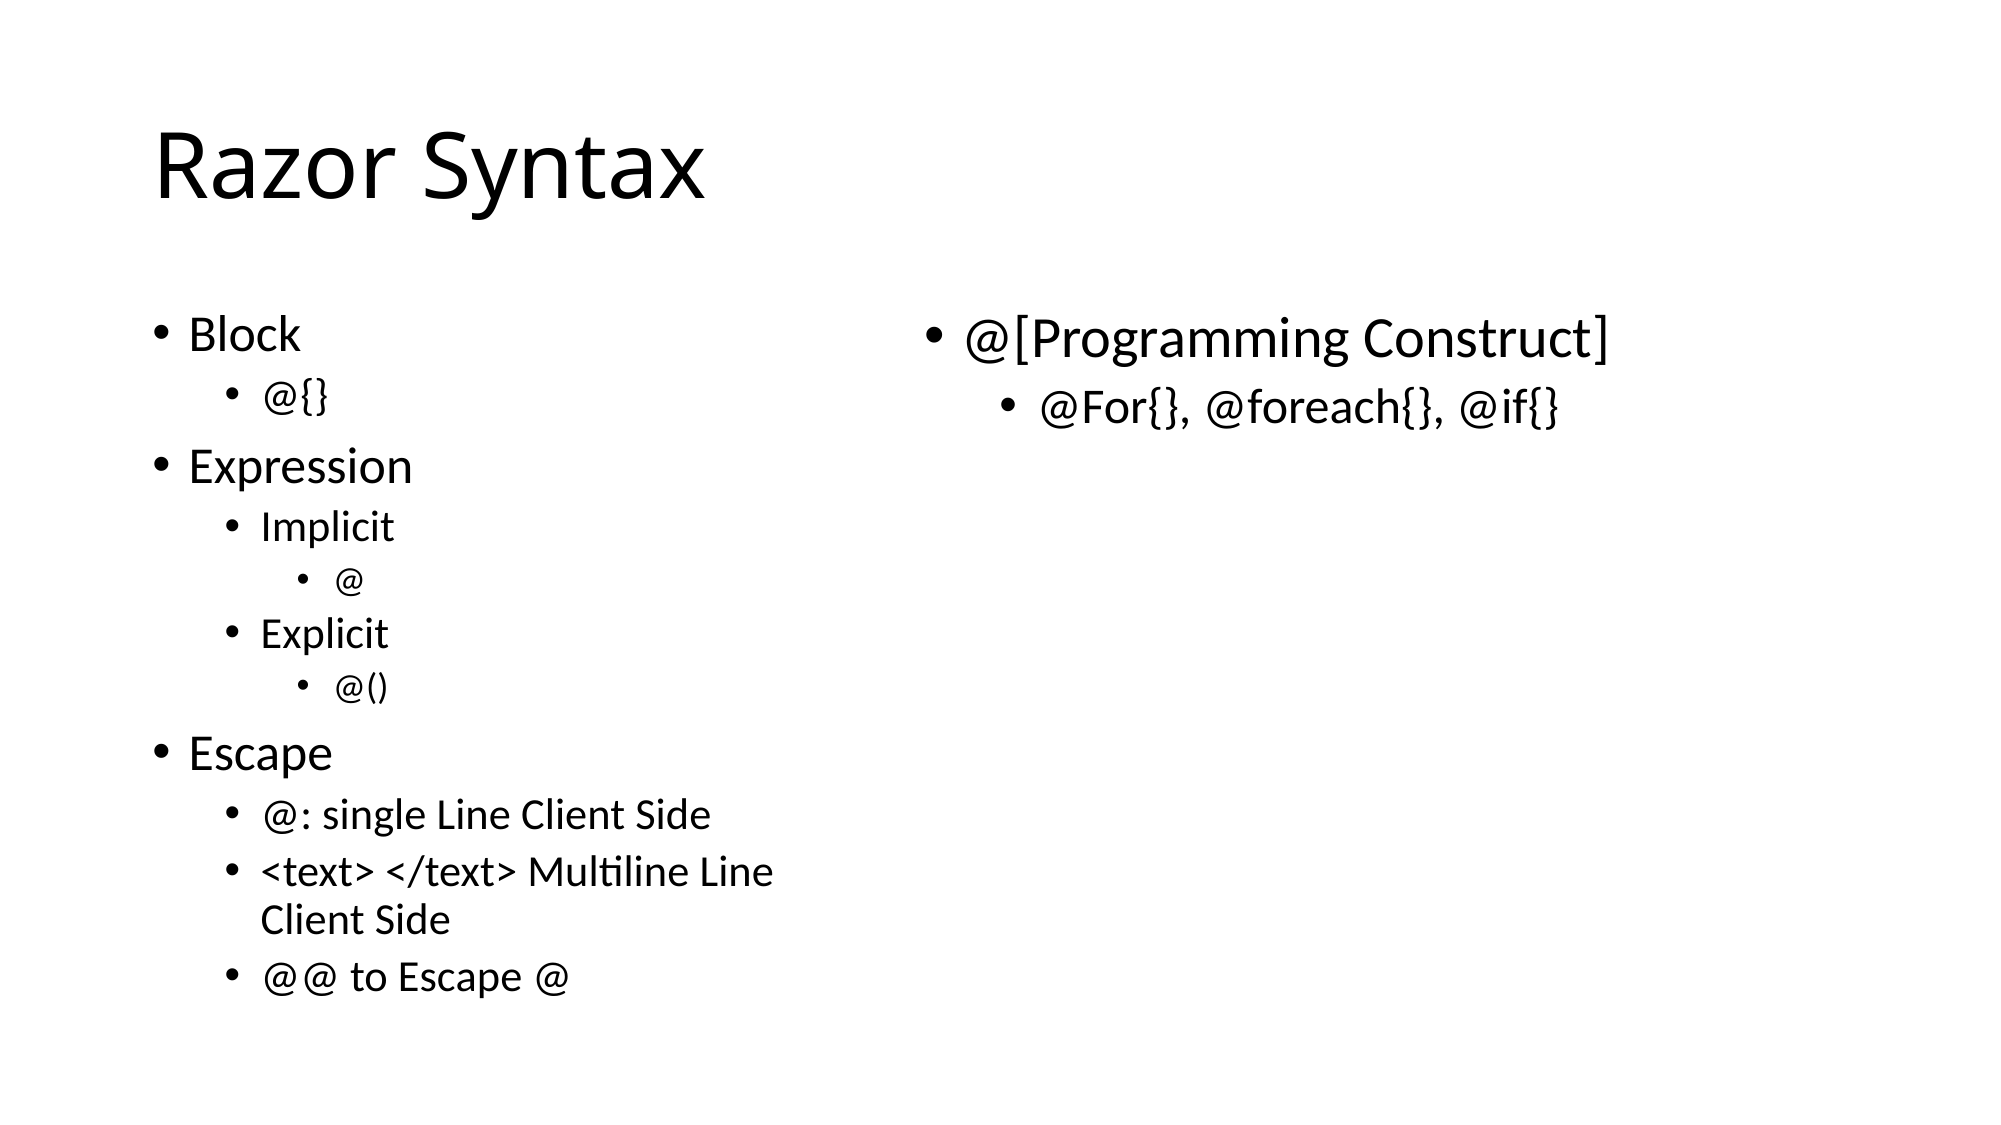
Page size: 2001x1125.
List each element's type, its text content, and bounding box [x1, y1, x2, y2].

title Razor Syntax [137, 59, 1863, 278]
list Block @{} Expression Implicit @ Explicit @() Escape @: single Line Client Side <text> </text> Multiline Line Client Side @@ to Escape @ [137, 299, 872, 1014]
text_box @[Programming Construct] @For{}, @foreach{}, @if{} [909, 299, 1644, 1014]
